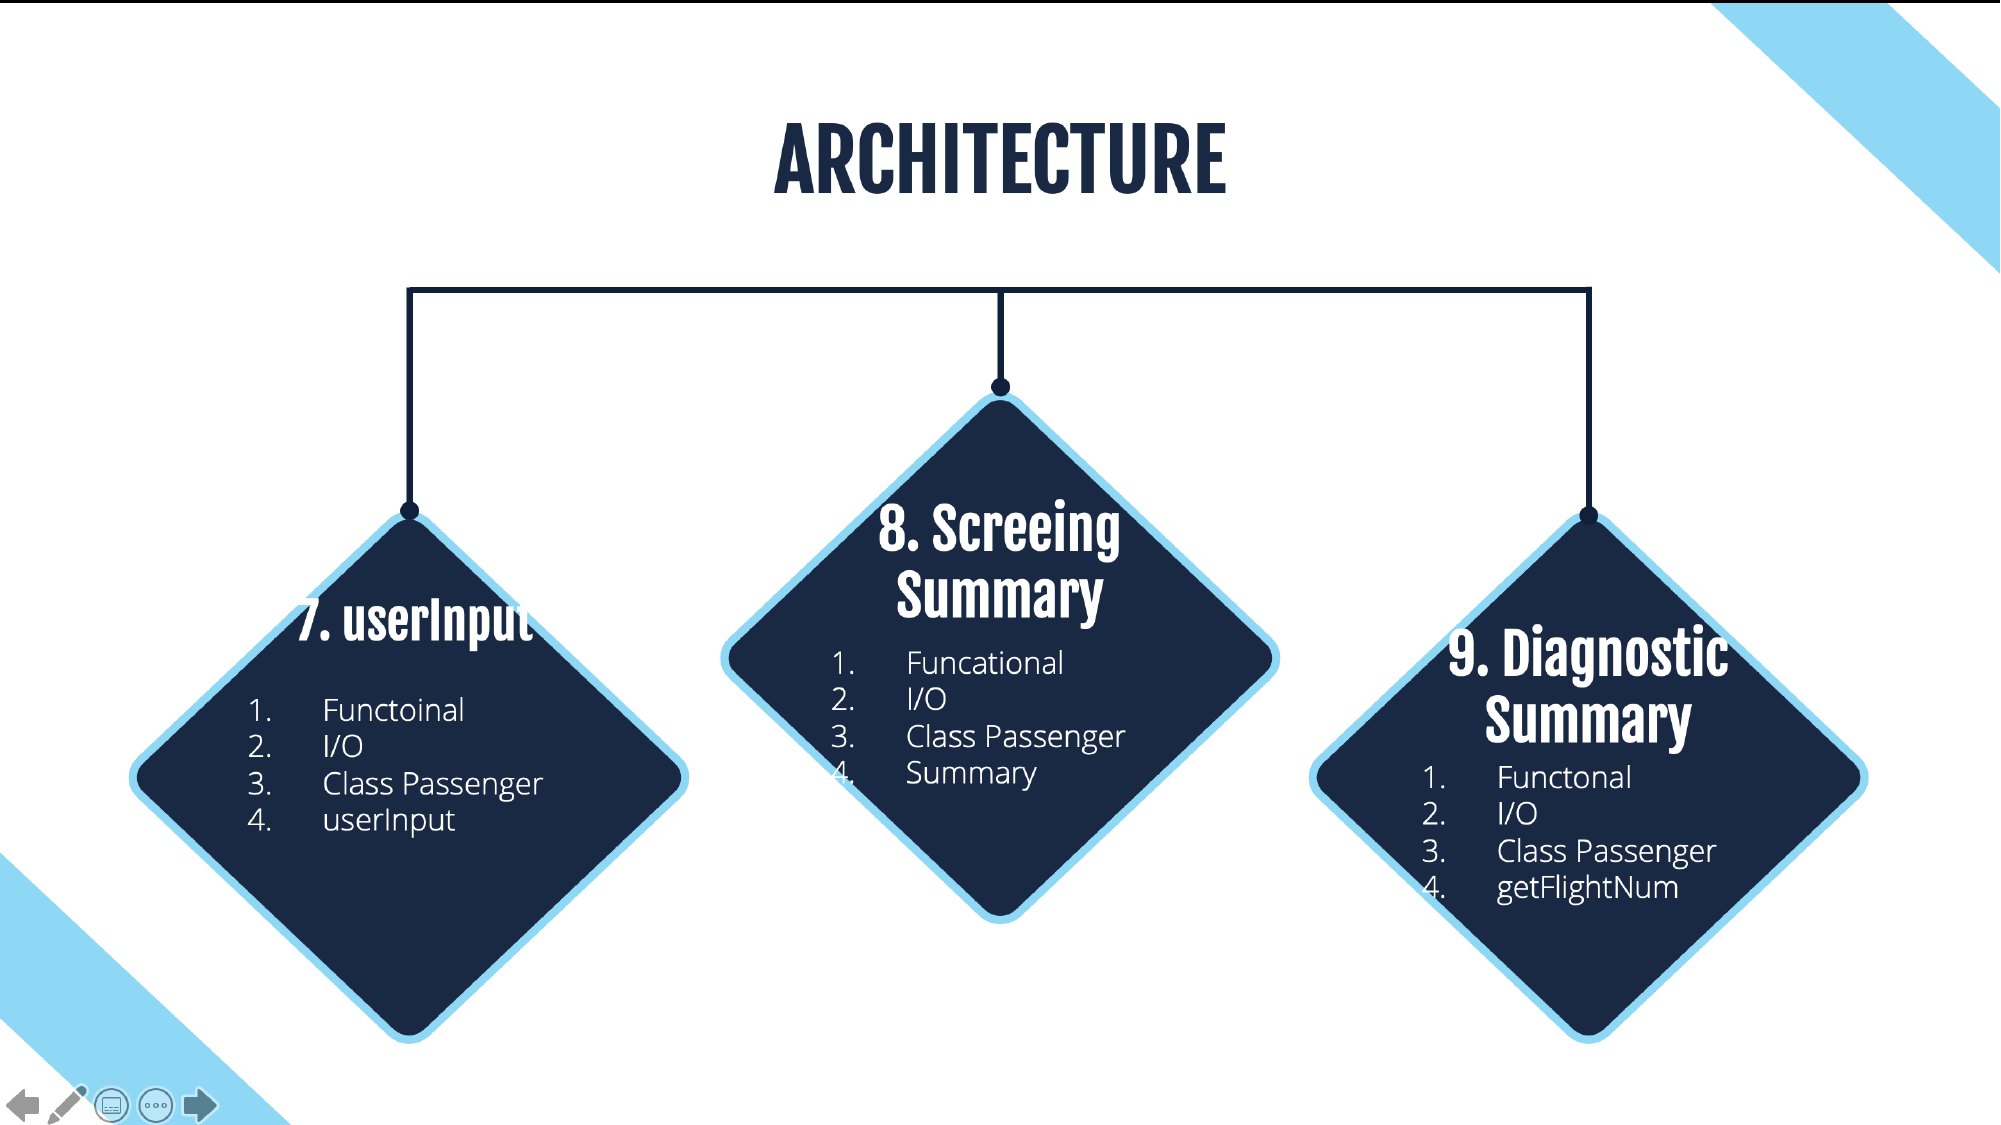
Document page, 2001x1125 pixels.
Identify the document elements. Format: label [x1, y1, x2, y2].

list [0, 0, 2000, 1125]
